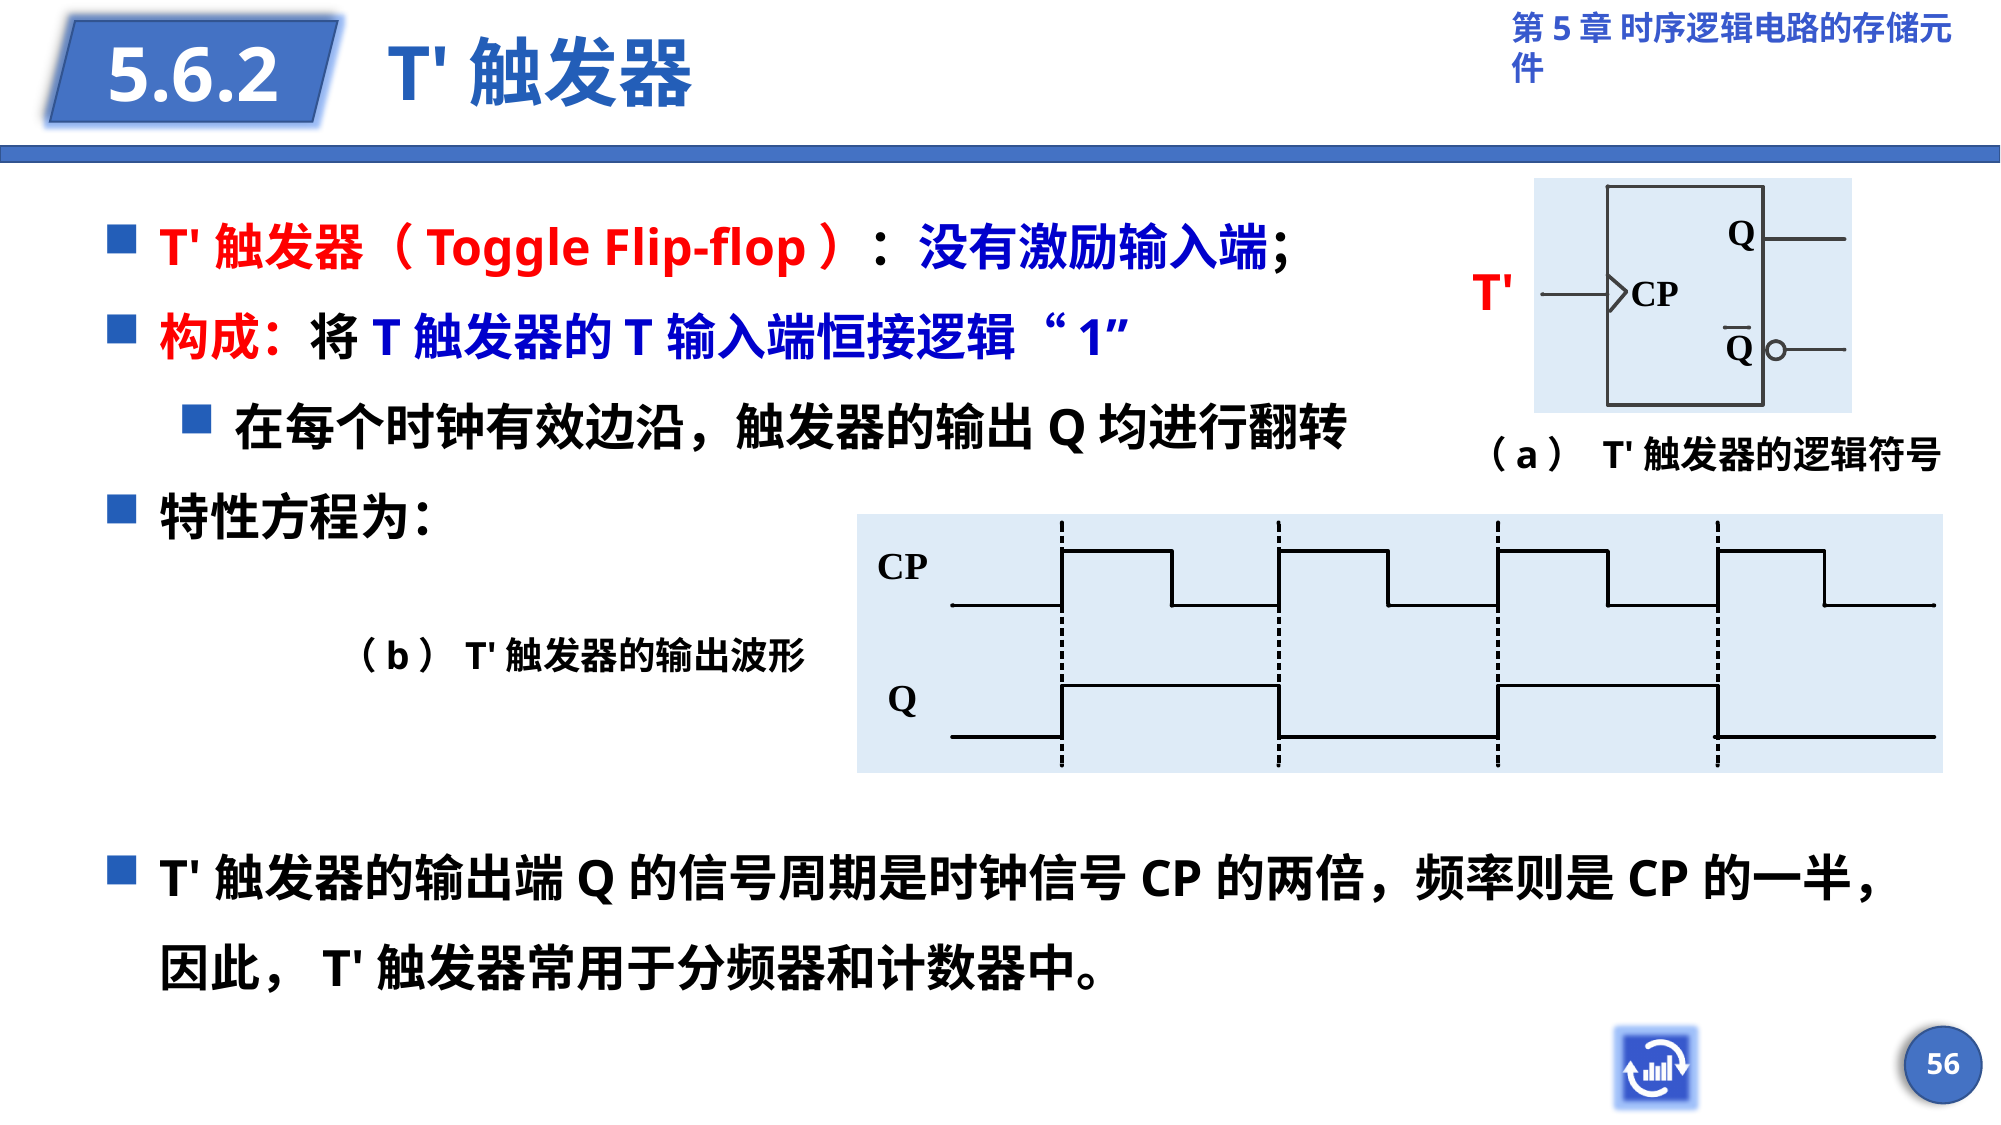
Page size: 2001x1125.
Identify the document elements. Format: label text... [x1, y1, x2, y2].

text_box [1533, 178, 1853, 413]
text_box （b）T'触发器的输出波形 [324, 624, 844, 685]
title T'触发器 [372, 16, 1324, 137]
text_box T'触发器的输出端Q的信号周期是时钟信号CP的两倍，频率则是CP的一半，因此，T'触发器常用于分频器和计数器中。 [89, 808, 1905, 1004]
text_box T' [1457, 252, 1530, 328]
slide_number 56 [1896, 1035, 1990, 1095]
text_box 5.6.2 [48, 20, 339, 123]
picture [1618, 1030, 1694, 1106]
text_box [856, 513, 1944, 774]
text_box （a） T'触发器的逻辑符号 [1454, 423, 1974, 484]
